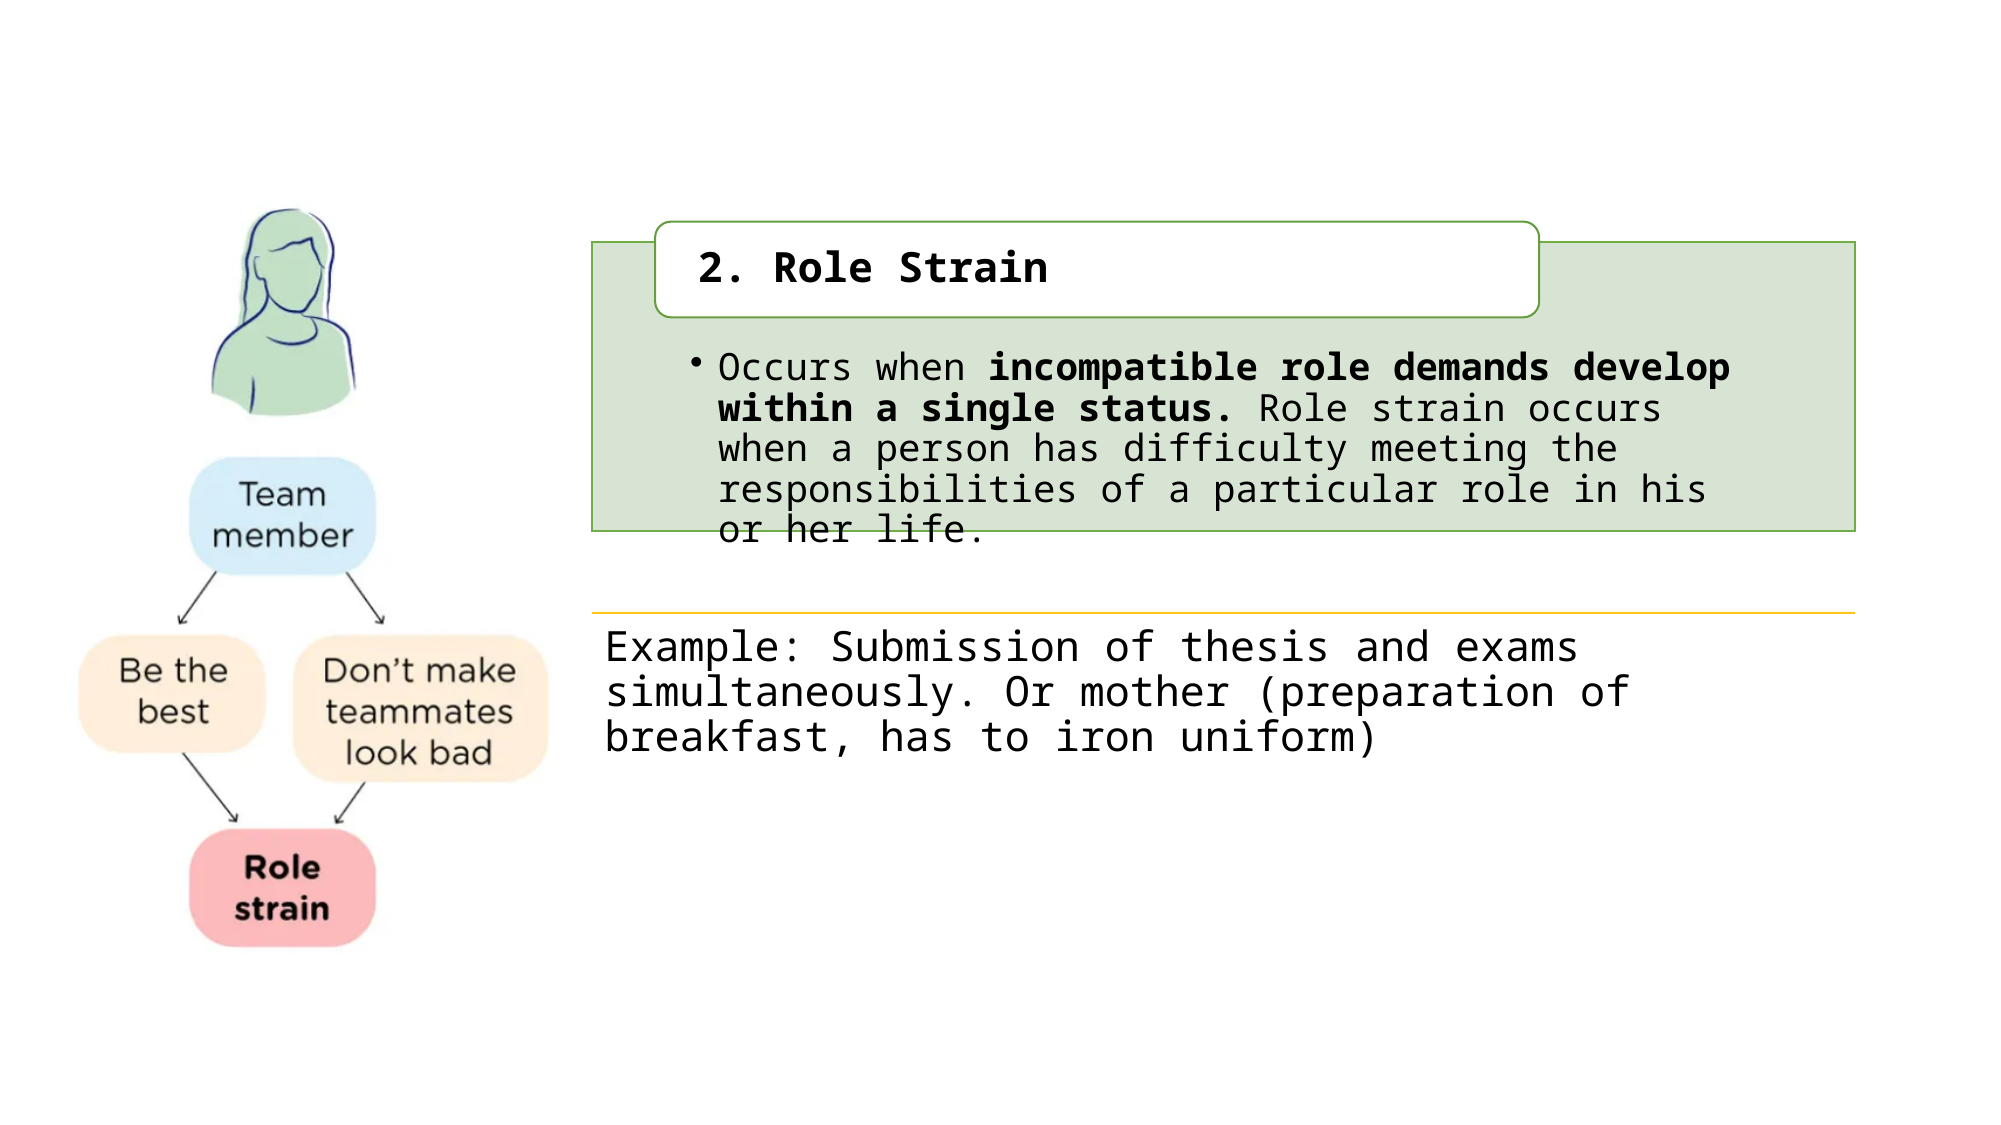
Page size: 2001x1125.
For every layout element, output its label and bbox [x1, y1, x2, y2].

picture [36, 166, 565, 988]
list [591, 612, 1855, 816]
text_box [591, 219, 1855, 534]
